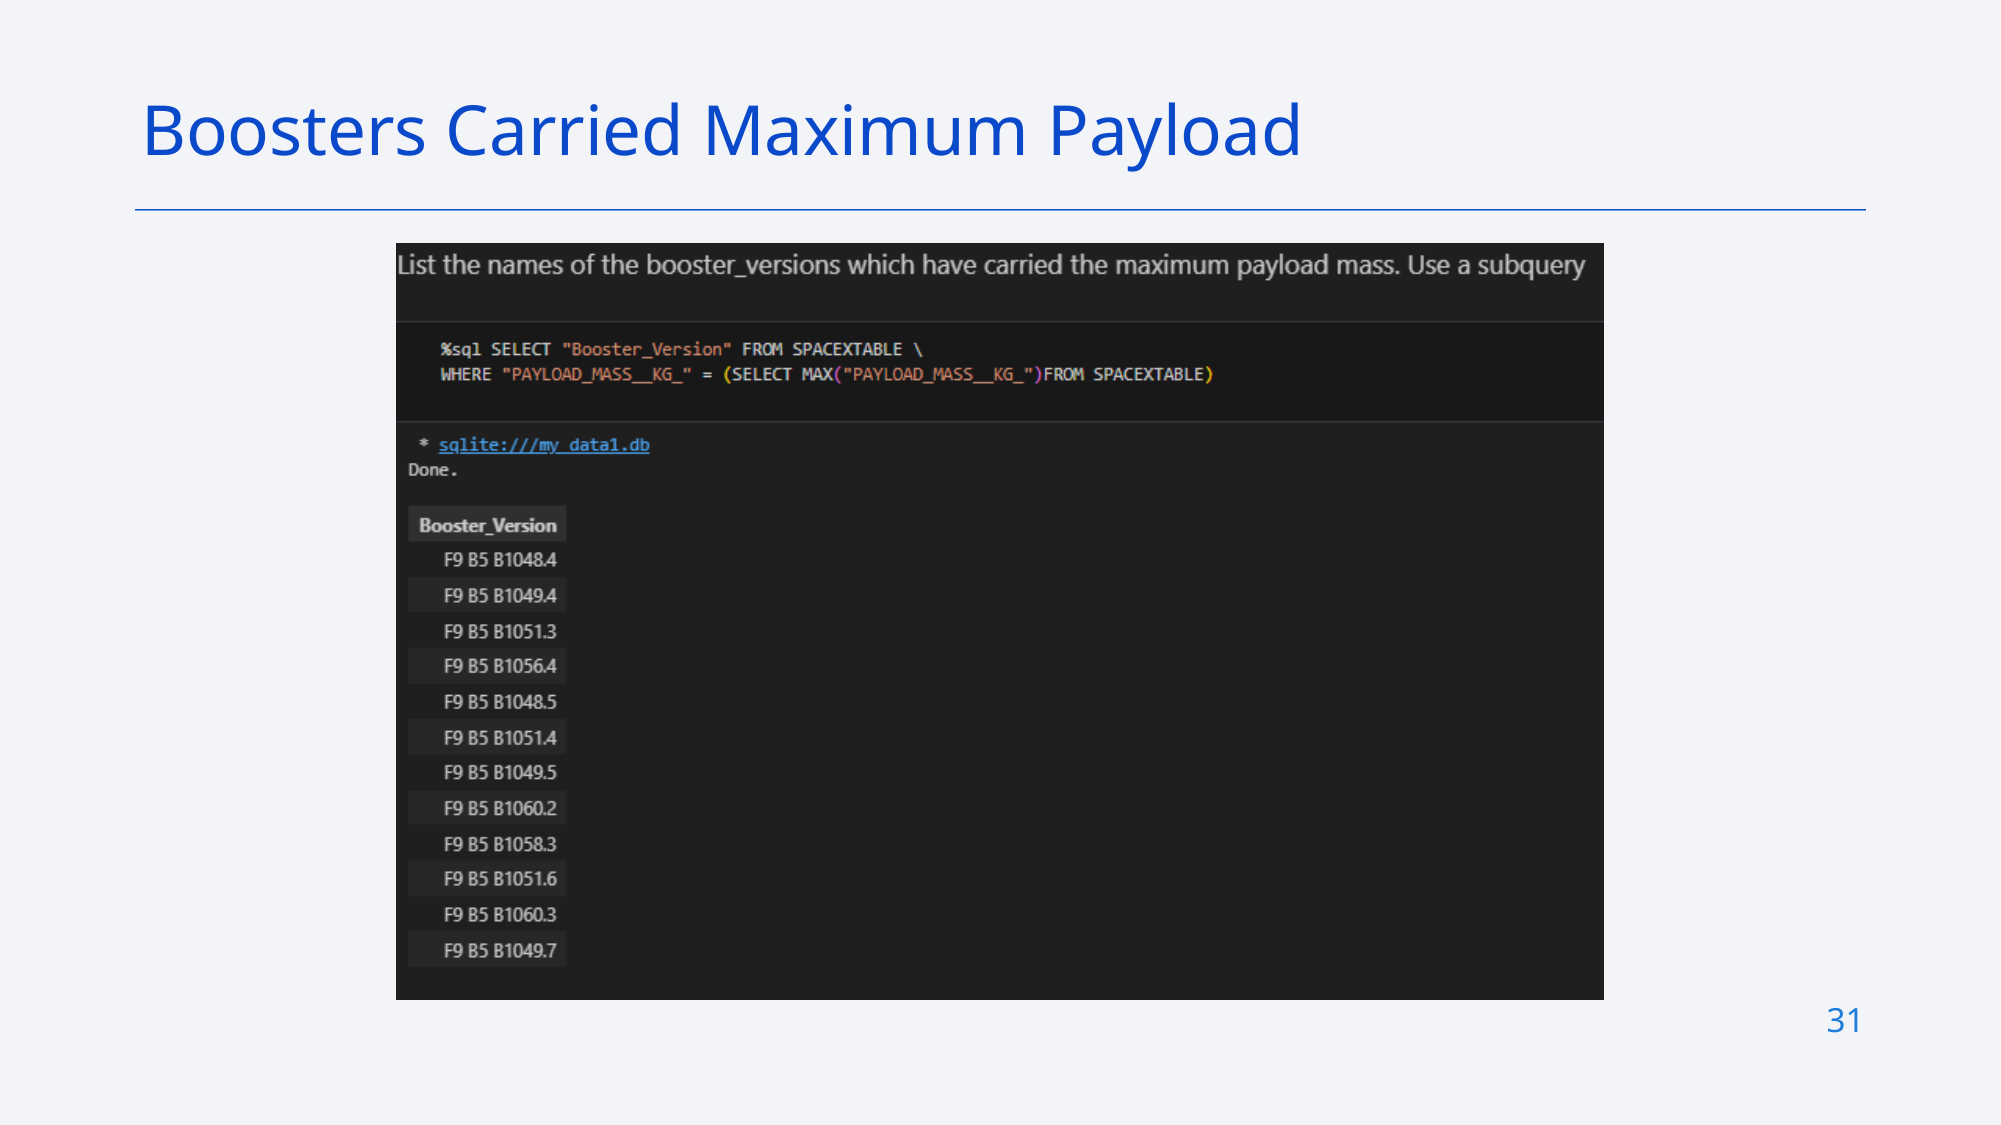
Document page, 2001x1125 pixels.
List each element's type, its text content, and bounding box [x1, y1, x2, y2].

slide_number 31 [1429, 988, 1880, 1055]
text_box Boosters Carried Maximum Payload [126, 88, 1852, 179]
picture [0, 0, 2001, 1125]
